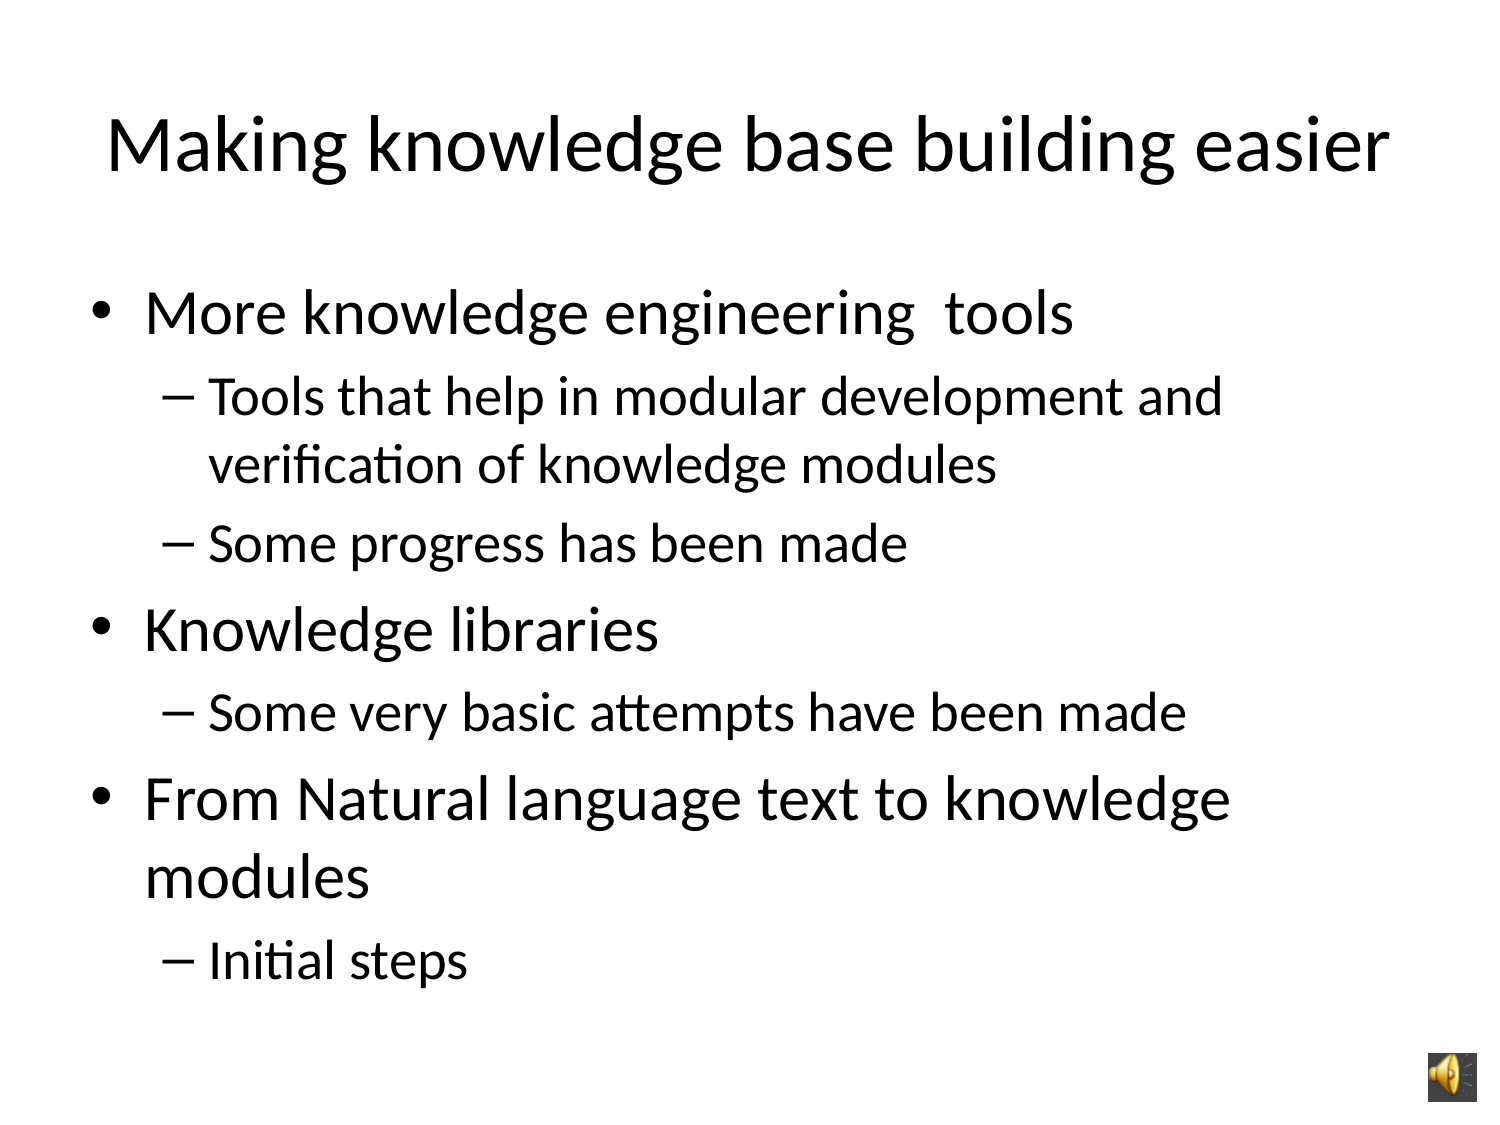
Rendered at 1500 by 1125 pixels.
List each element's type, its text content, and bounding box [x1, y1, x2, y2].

picture [1427, 1052, 1478, 1103]
title Making knowledge base building easier [74, 44, 1426, 233]
list More knowledge engineering tools Tools that help in modular development and verification of knowledge modules Some progress has been made Knowledge libraries Some very basic attempts have been made From Natural language text to knowledge modules Initial steps [74, 262, 1426, 1006]
